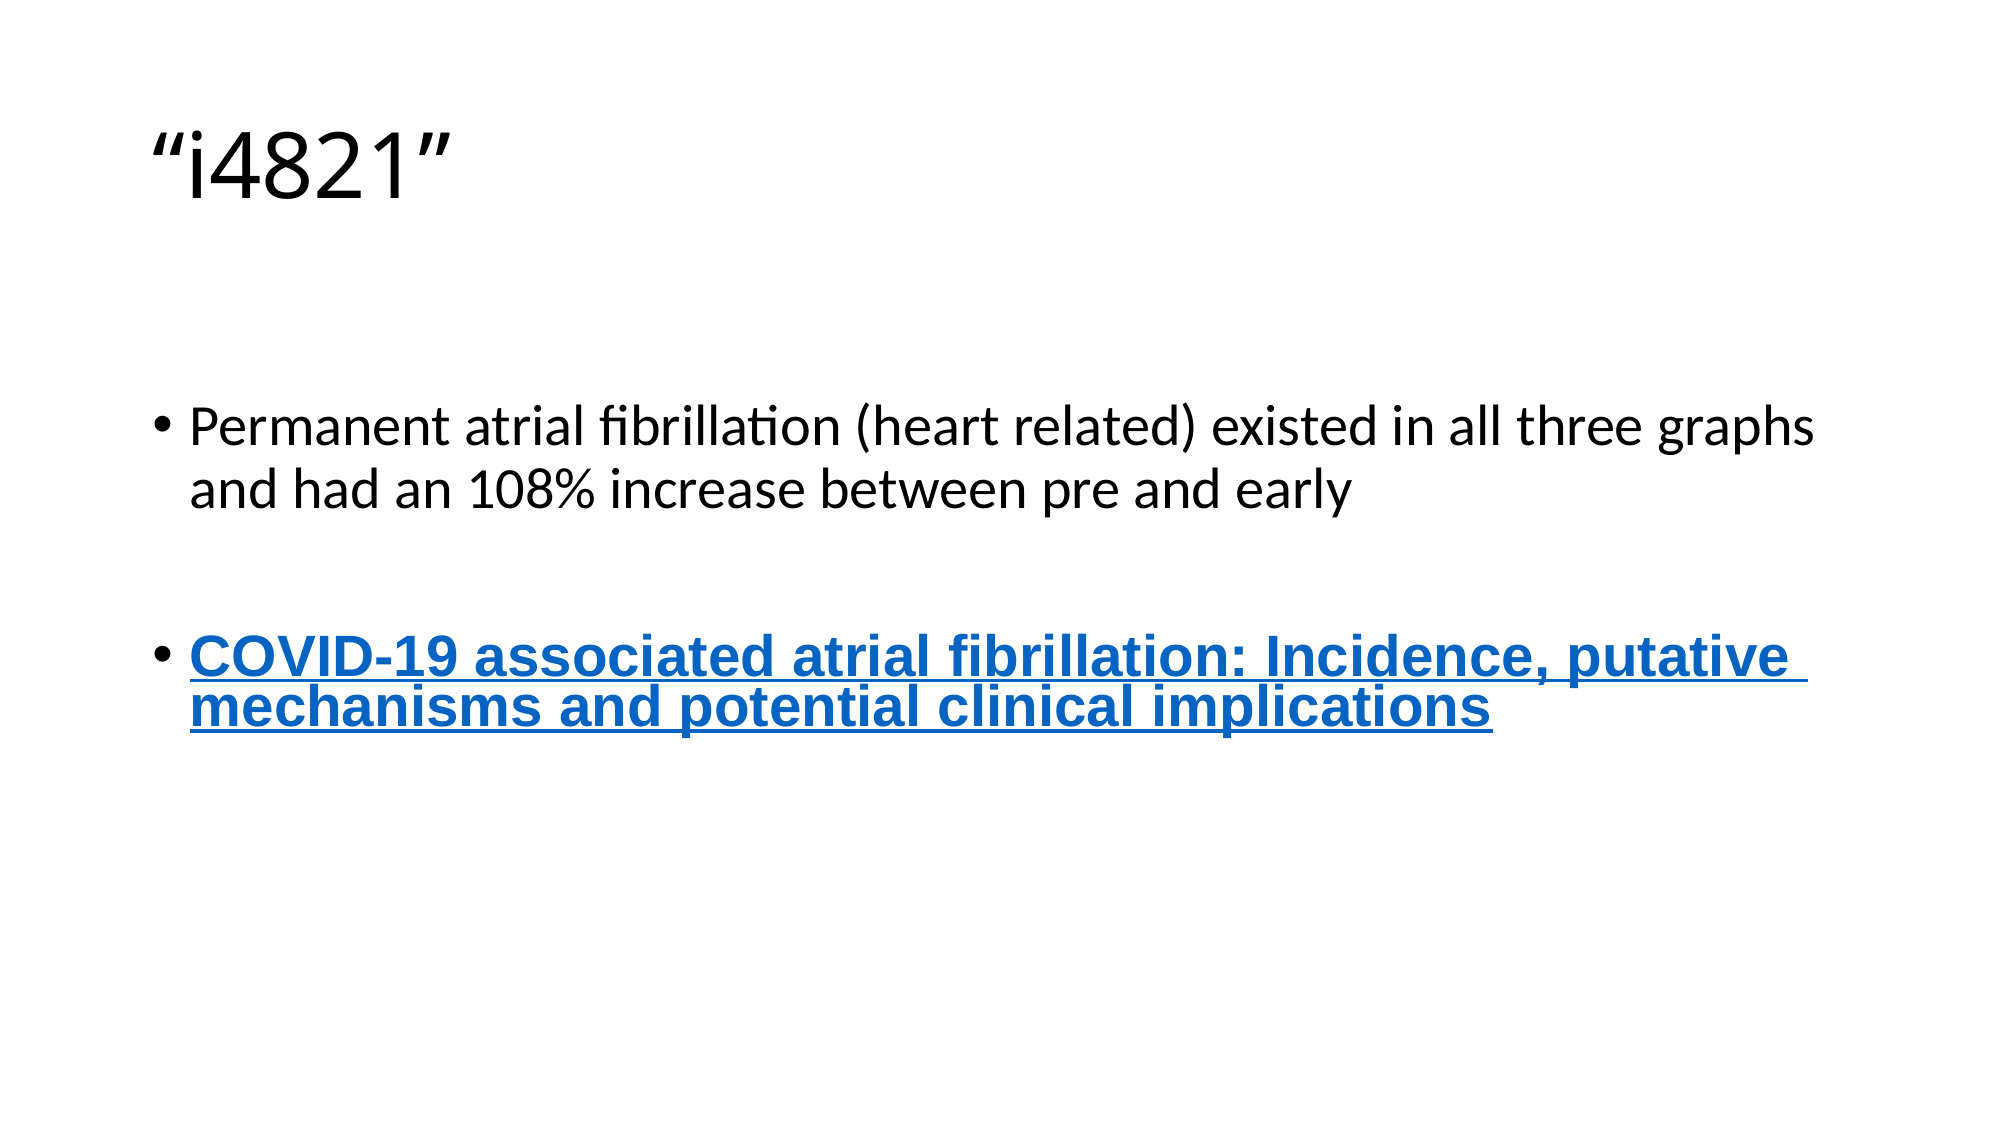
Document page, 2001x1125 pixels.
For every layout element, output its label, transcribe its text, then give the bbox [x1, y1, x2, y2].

list Permanent atrial fibrillation (heart related) existed in all three graphs and had an 108% increase between pre and early COVID-19 associated atrial fibrillation: Incidence, putative mechanisms and potential clinical implications [137, 387, 1863, 855]
title “i4821” [137, 59, 1863, 278]
